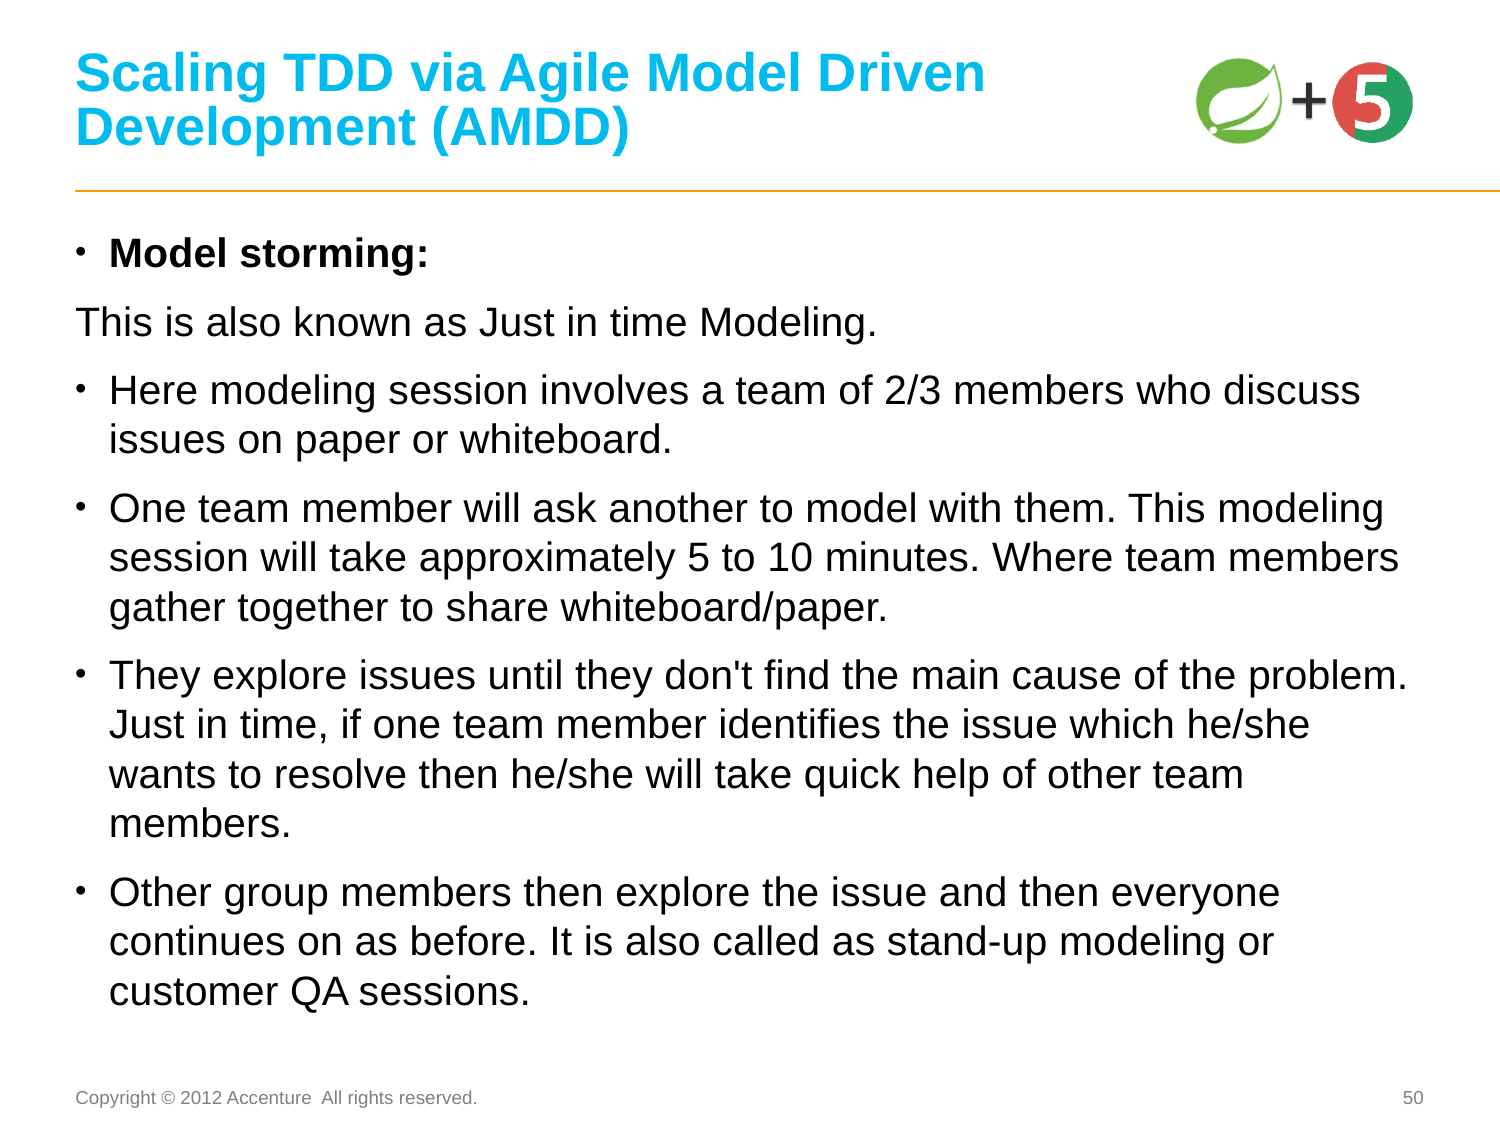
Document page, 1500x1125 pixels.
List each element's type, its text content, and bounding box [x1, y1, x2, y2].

title Scaling TDD via Agile Model Driven Development (AMDD) [75, 27, 1422, 157]
list Model storming: This is also known as Just in time Modeling. Here modeling session involves a team of 2/3 members who discuss issues on paper or whiteboard. One team member will ask another to model with them. This modeling session will take approximately 5 to 10 minutes. Where team members gather together to share whiteboard/paper. They explore issues until they don't find the main cause of the problem. Just in time, if one team member identifies the issue which he/she wants to resolve then he/she will take quick help of other team members. Other group members then explore the issue and then everyone continues on as before. It is also called as stand-up modeling or customer QA sessions. [75, 226, 1425, 1018]
